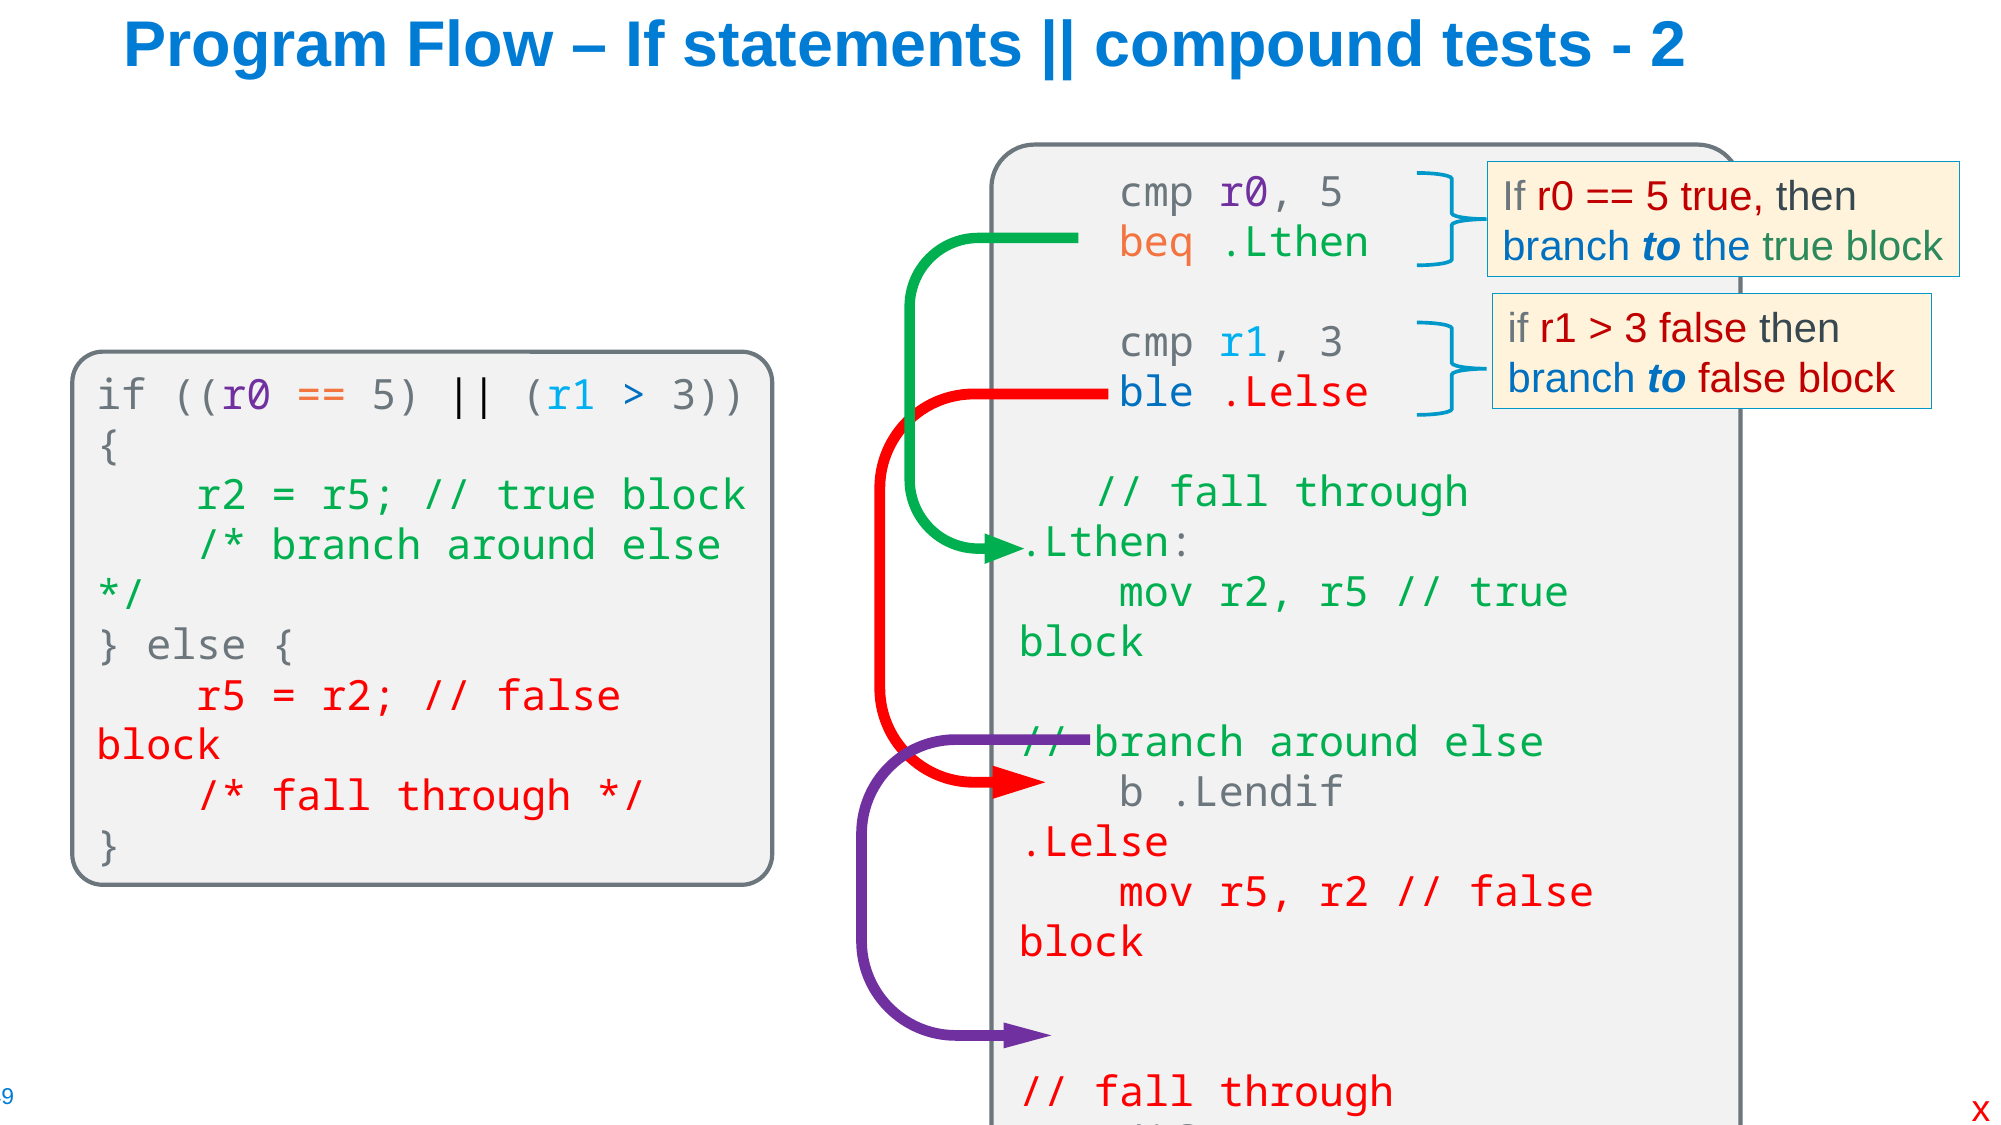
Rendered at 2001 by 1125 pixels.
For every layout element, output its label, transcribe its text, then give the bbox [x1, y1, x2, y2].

text_box [904, 232, 1079, 564]
title Program Flow – If statements || compound tests - 2 [108, 19, 1957, 87]
text_box [906, 755, 1046, 799]
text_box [1416, 161, 1960, 278]
text_box [874, 417, 907, 752]
text_box cmp r0, 5 beq .Lthen cmp r1, 3 ble .Lelse // fall through .Lthen: mov r2, r5 // true block // branch around else b .Lendif .Lelse mov r5, r2 // false block // fall through .Lendif: [991, 144, 1741, 1125]
text_box [856, 734, 1091, 1049]
text_box [915, 388, 1109, 422]
text_box if ((r0 == 5) || (r1 > 3)) { r2 = r5; // true block /* branch around else */ } else { r5 = r2; // false block /* fall through */ } [72, 351, 773, 885]
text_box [1416, 293, 1932, 415]
text_box x [1956, 1076, 2000, 1125]
